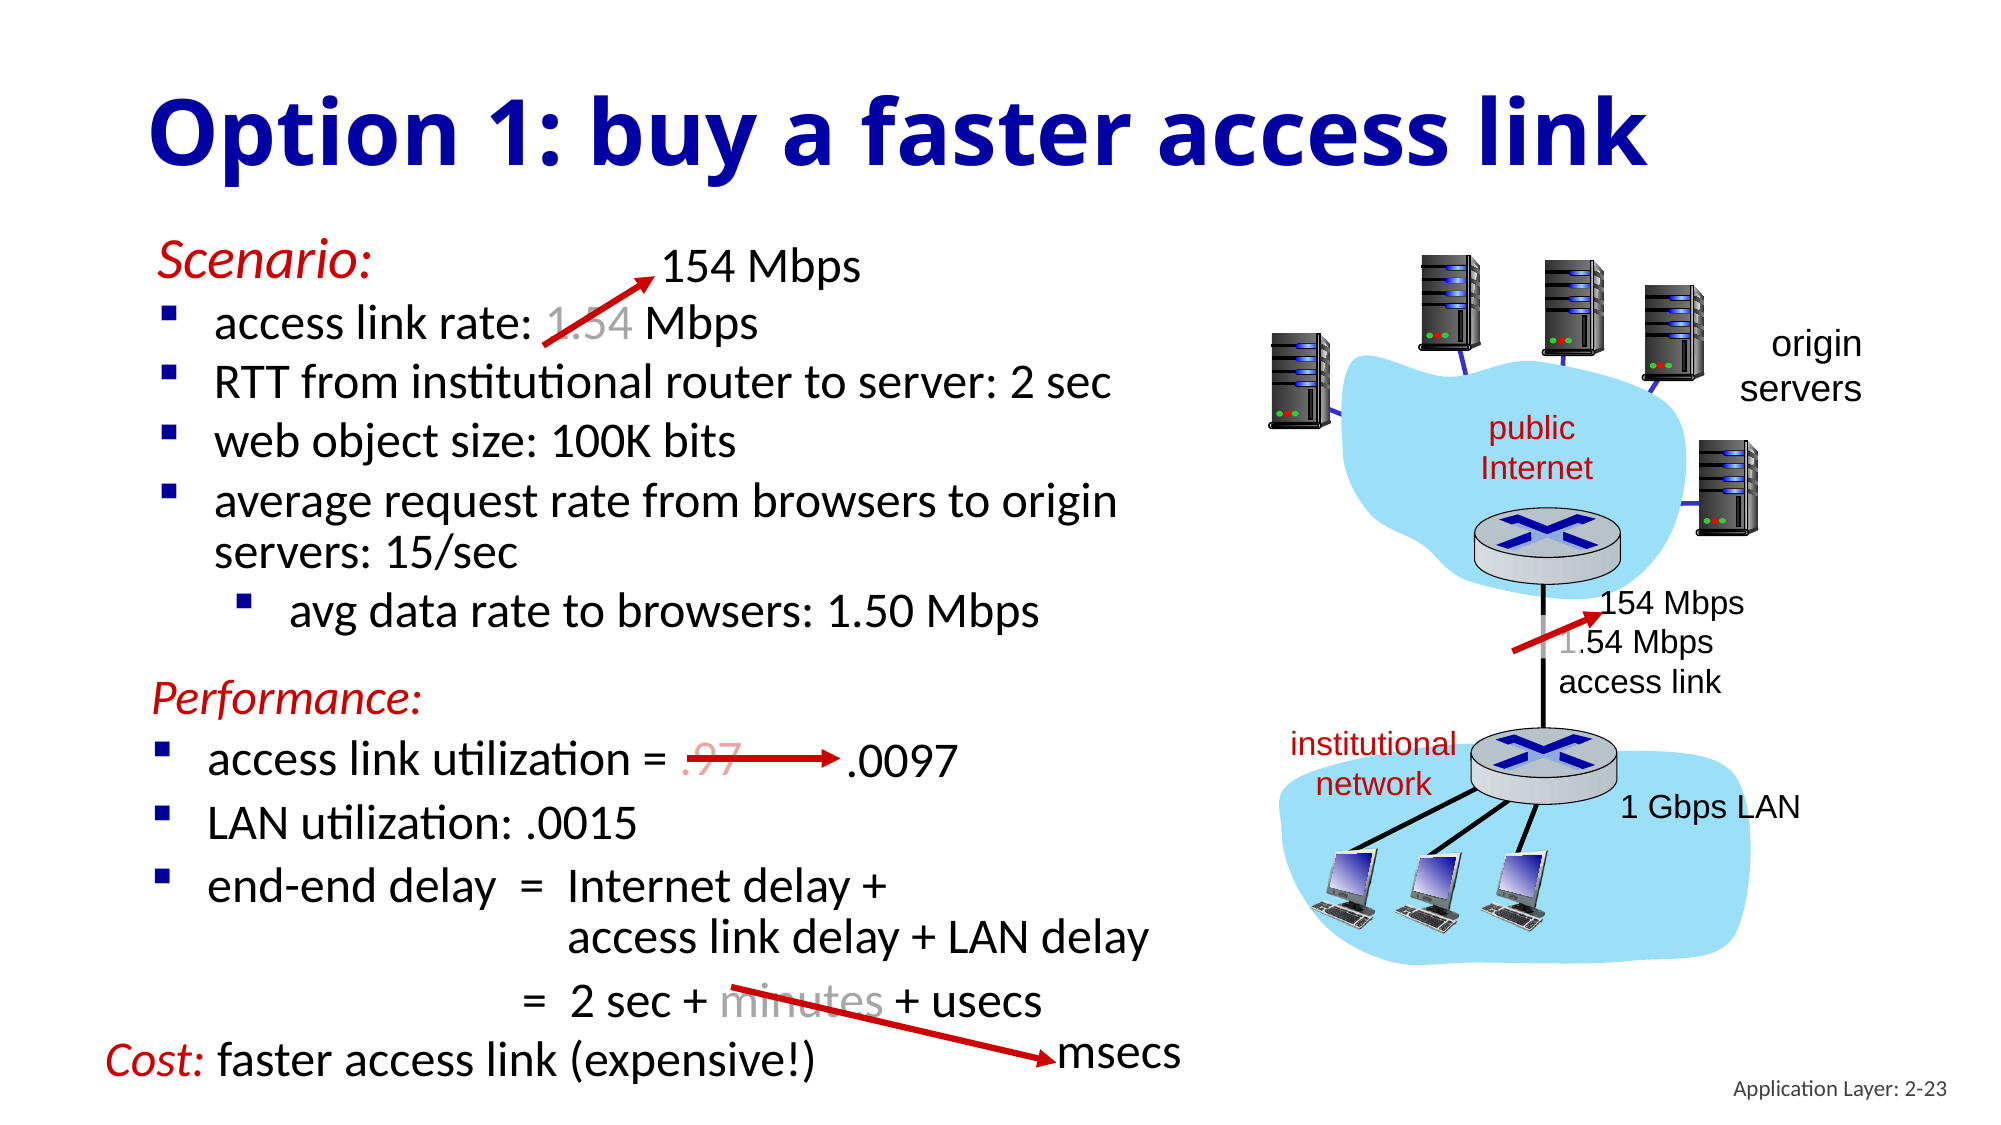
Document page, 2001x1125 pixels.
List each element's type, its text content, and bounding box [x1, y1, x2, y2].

text_box 1 Gbps LAN [1605, 777, 1817, 832]
text_box 1.54 Mbps access link [1543, 659, 1739, 708]
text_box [1463, 846, 1550, 938]
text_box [1377, 848, 1464, 940]
text_box [1279, 805, 1751, 966]
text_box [536, 224, 1845, 659]
text_box Performance: access link utilization = .97 LAN utilization: .0015 end-end delay = Internet delay + access link delay + LAN delay = 2 sec + minutes + usecs [136, 666, 1187, 1018]
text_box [1293, 844, 1380, 936]
text_box [1618, 750, 1736, 777]
text_box Cost: faster access link (expensive!) [90, 1018, 945, 1094]
slide_number Application Layer: 2-23 [1512, 1056, 1963, 1117]
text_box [667, 719, 1091, 796]
text_box Scenario: access link rate: 1.54 Mbps RTT from institutional router to server: 2 sec web object size: 100K bits average request rate from browsers to origin servers: 15/sec avg data rate to browsers: 1.50 Mbps [142, 223, 1148, 637]
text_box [1470, 727, 1617, 805]
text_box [713, 972, 1223, 1087]
text_box institutional network [1275, 714, 1473, 810]
title Option 1: buy a faster access link [131, 62, 1856, 209]
text_box origin servers [1845, 311, 1878, 417]
